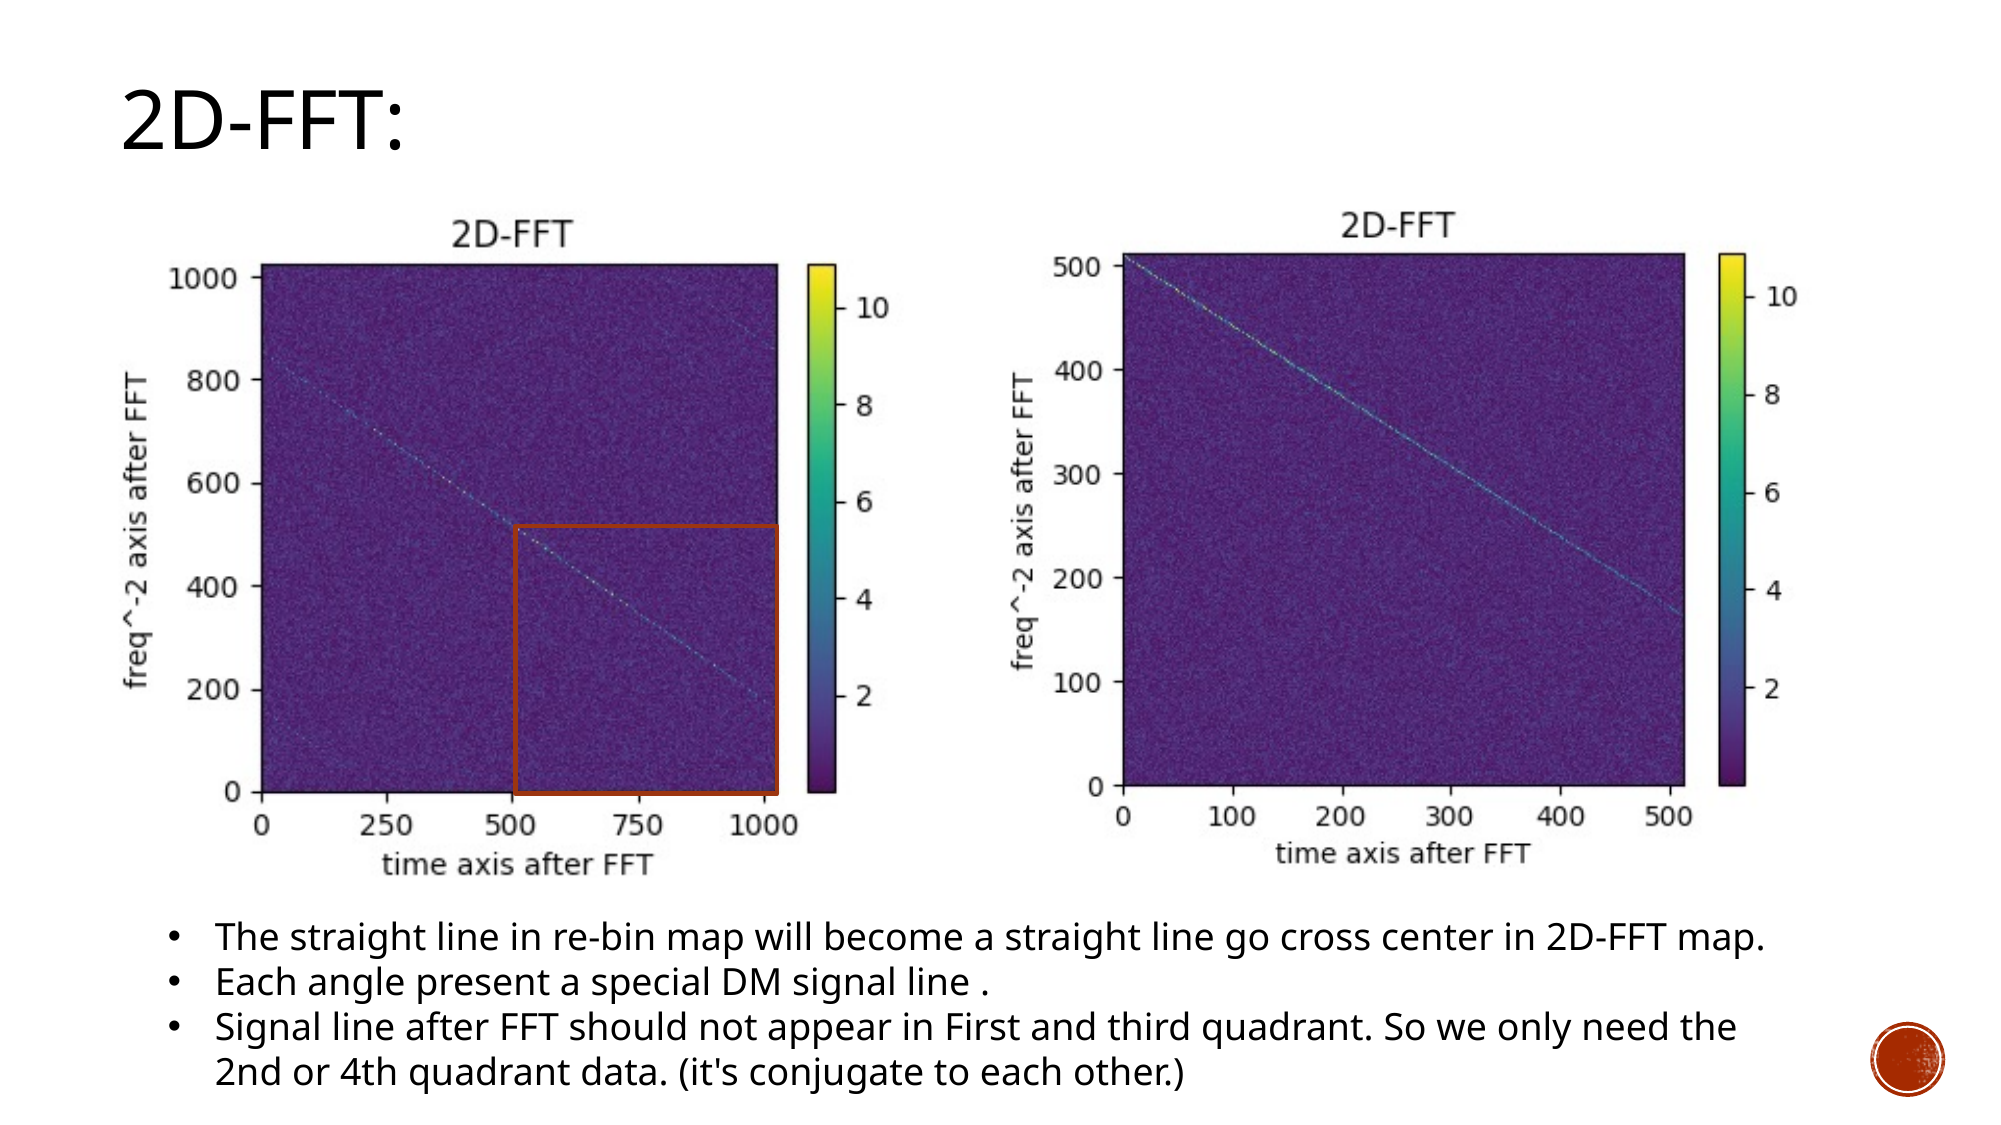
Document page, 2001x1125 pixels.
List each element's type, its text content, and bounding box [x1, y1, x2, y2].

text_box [105, 162, 908, 915]
title 2D-FFT: [105, 70, 424, 159]
text_box The straight line in re-bin map will become a straight line go cross center in 2D-FFT map. Each angle present a special DM signal line . Signal line after FFT should not appear in First and third quadrant. So we only need the 2nd or 4th quadrant data. (it's conjugate to each other.) [153, 905, 1808, 1101]
picture [980, 179, 1817, 895]
